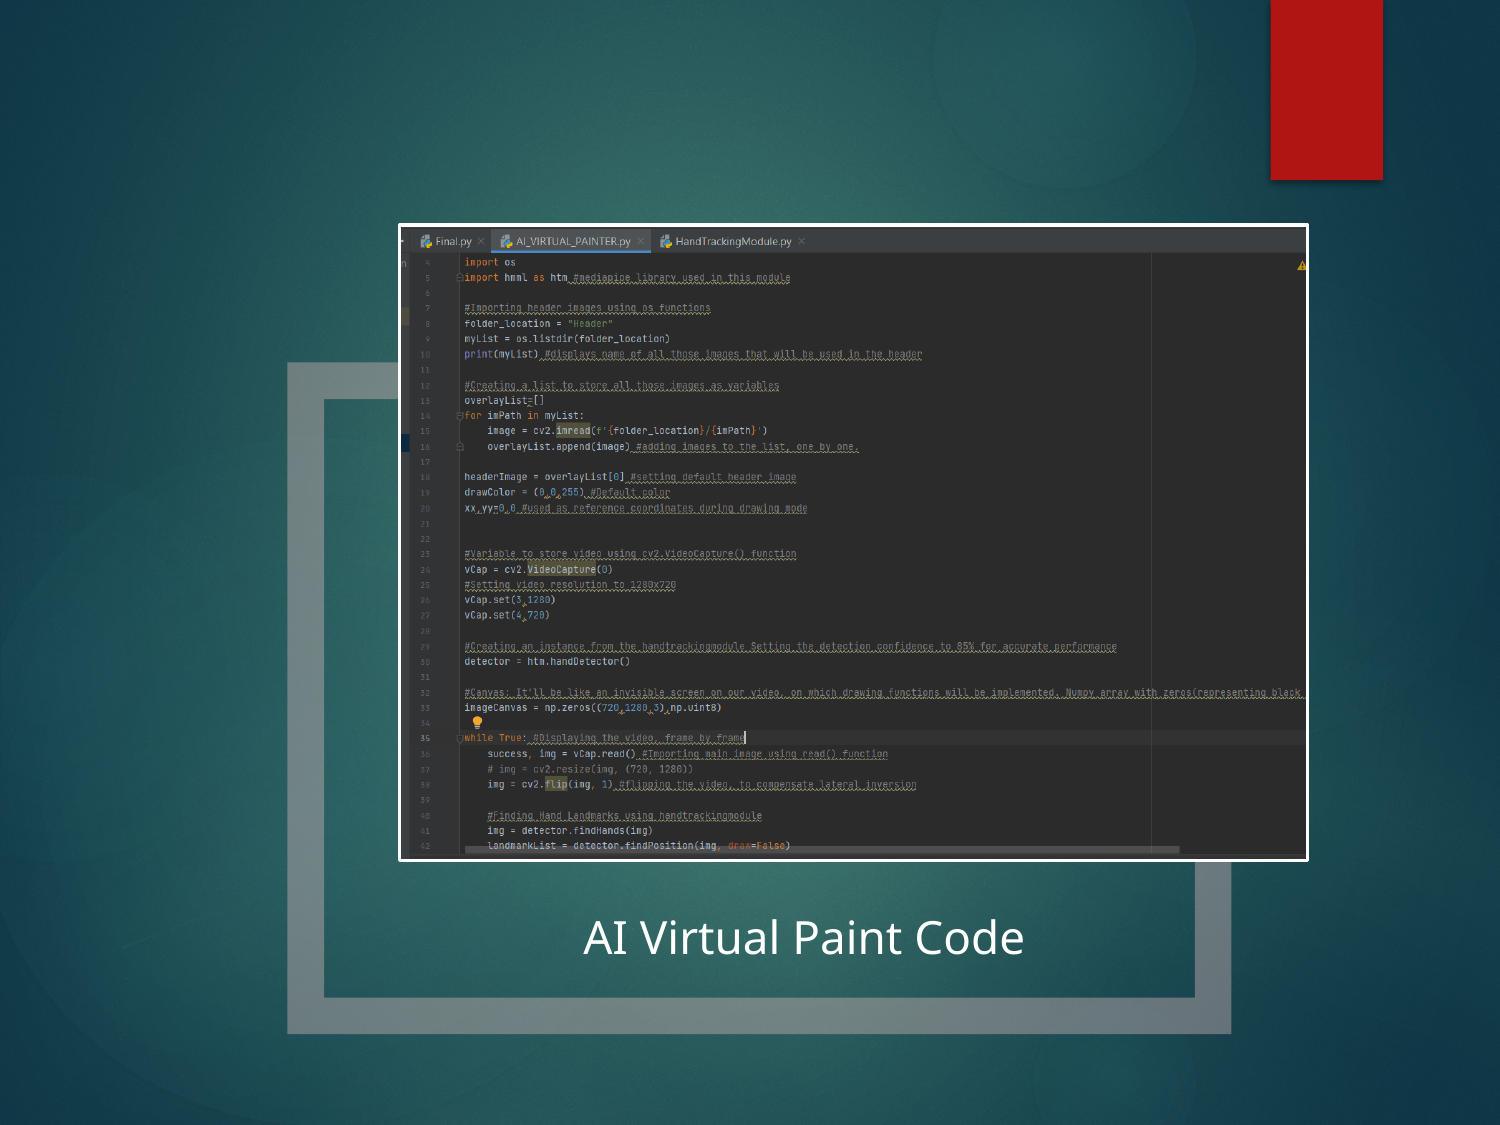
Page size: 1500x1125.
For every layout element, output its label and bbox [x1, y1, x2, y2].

text_box [49, 87, 1500, 1069]
